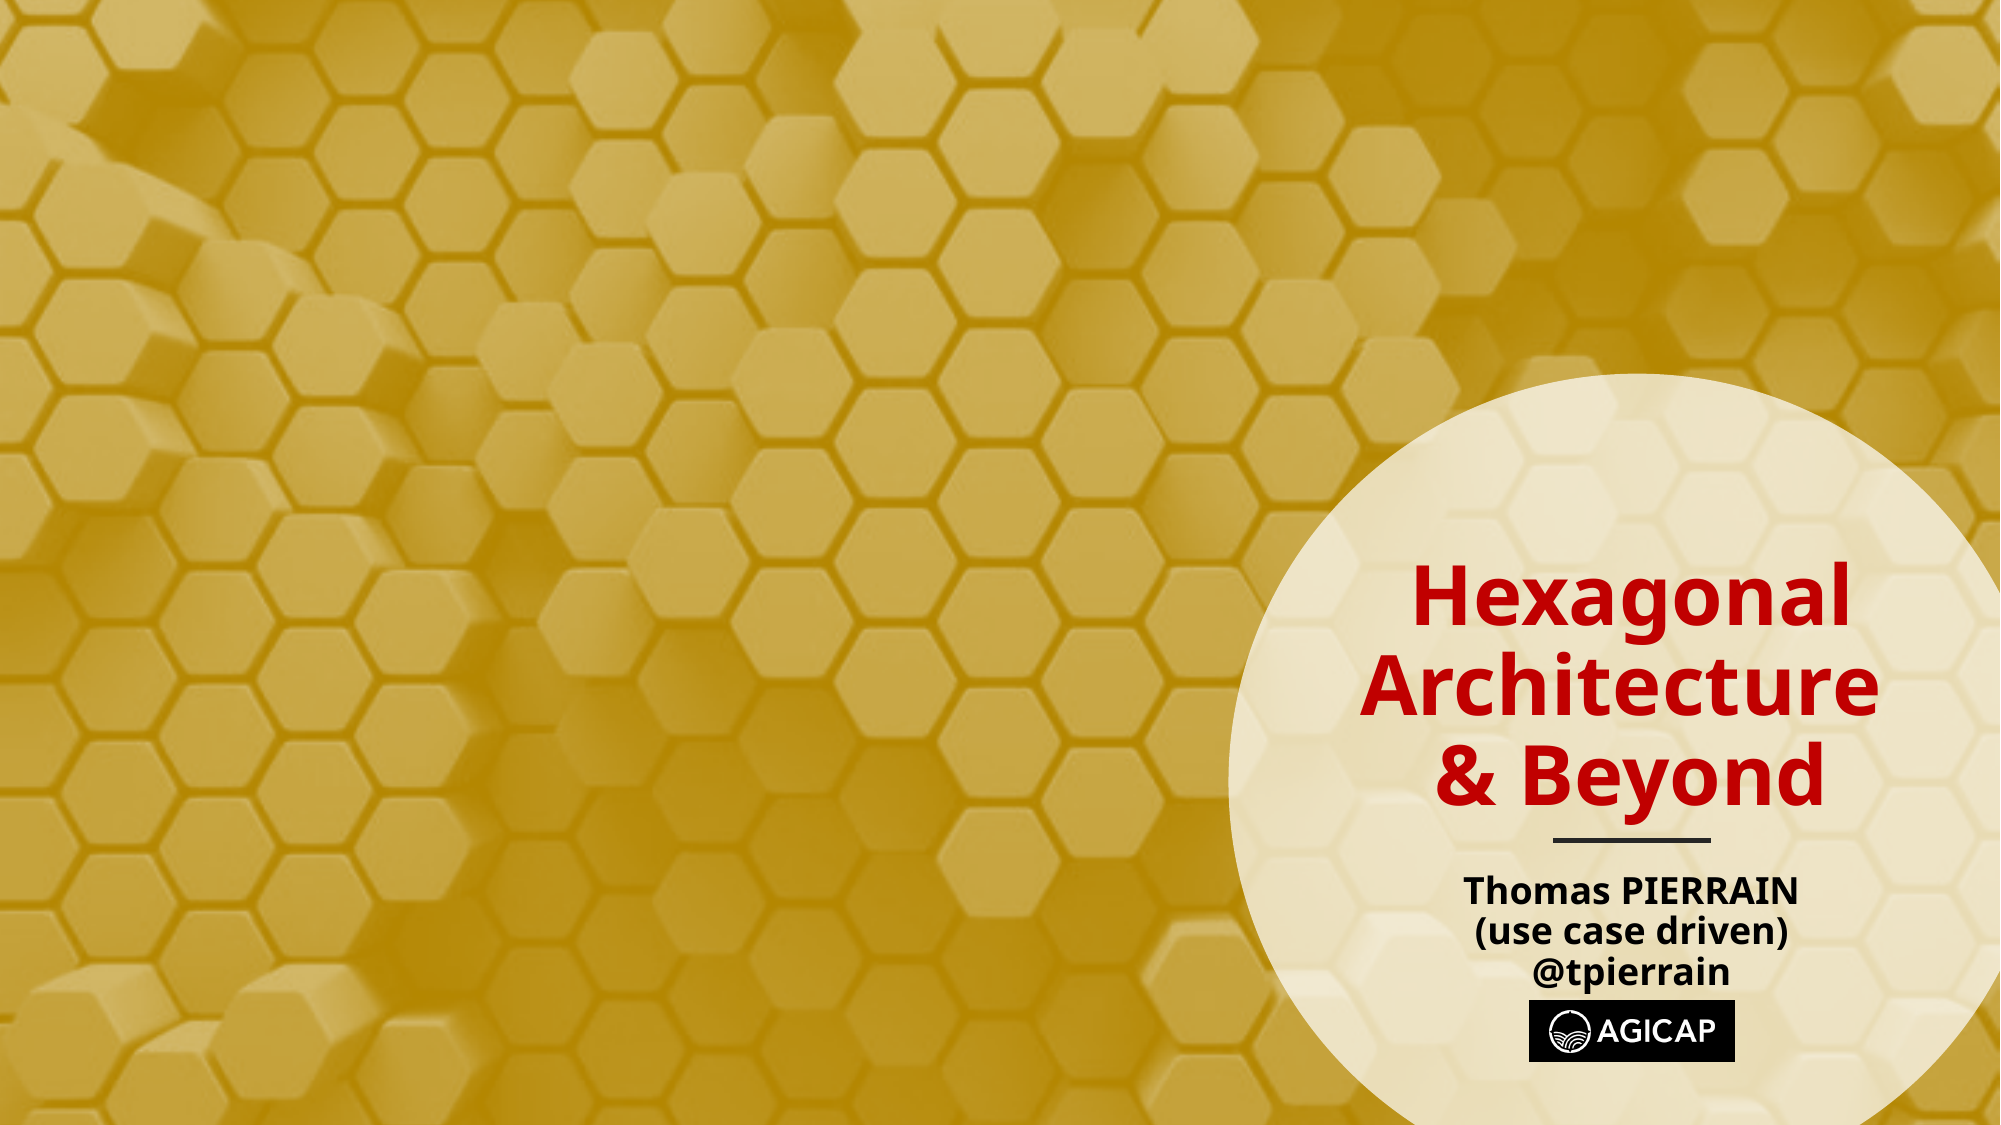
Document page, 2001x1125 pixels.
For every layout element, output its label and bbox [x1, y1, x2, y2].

text_box [1529, 1000, 1734, 1062]
list [0, 0, 2000, 1125]
